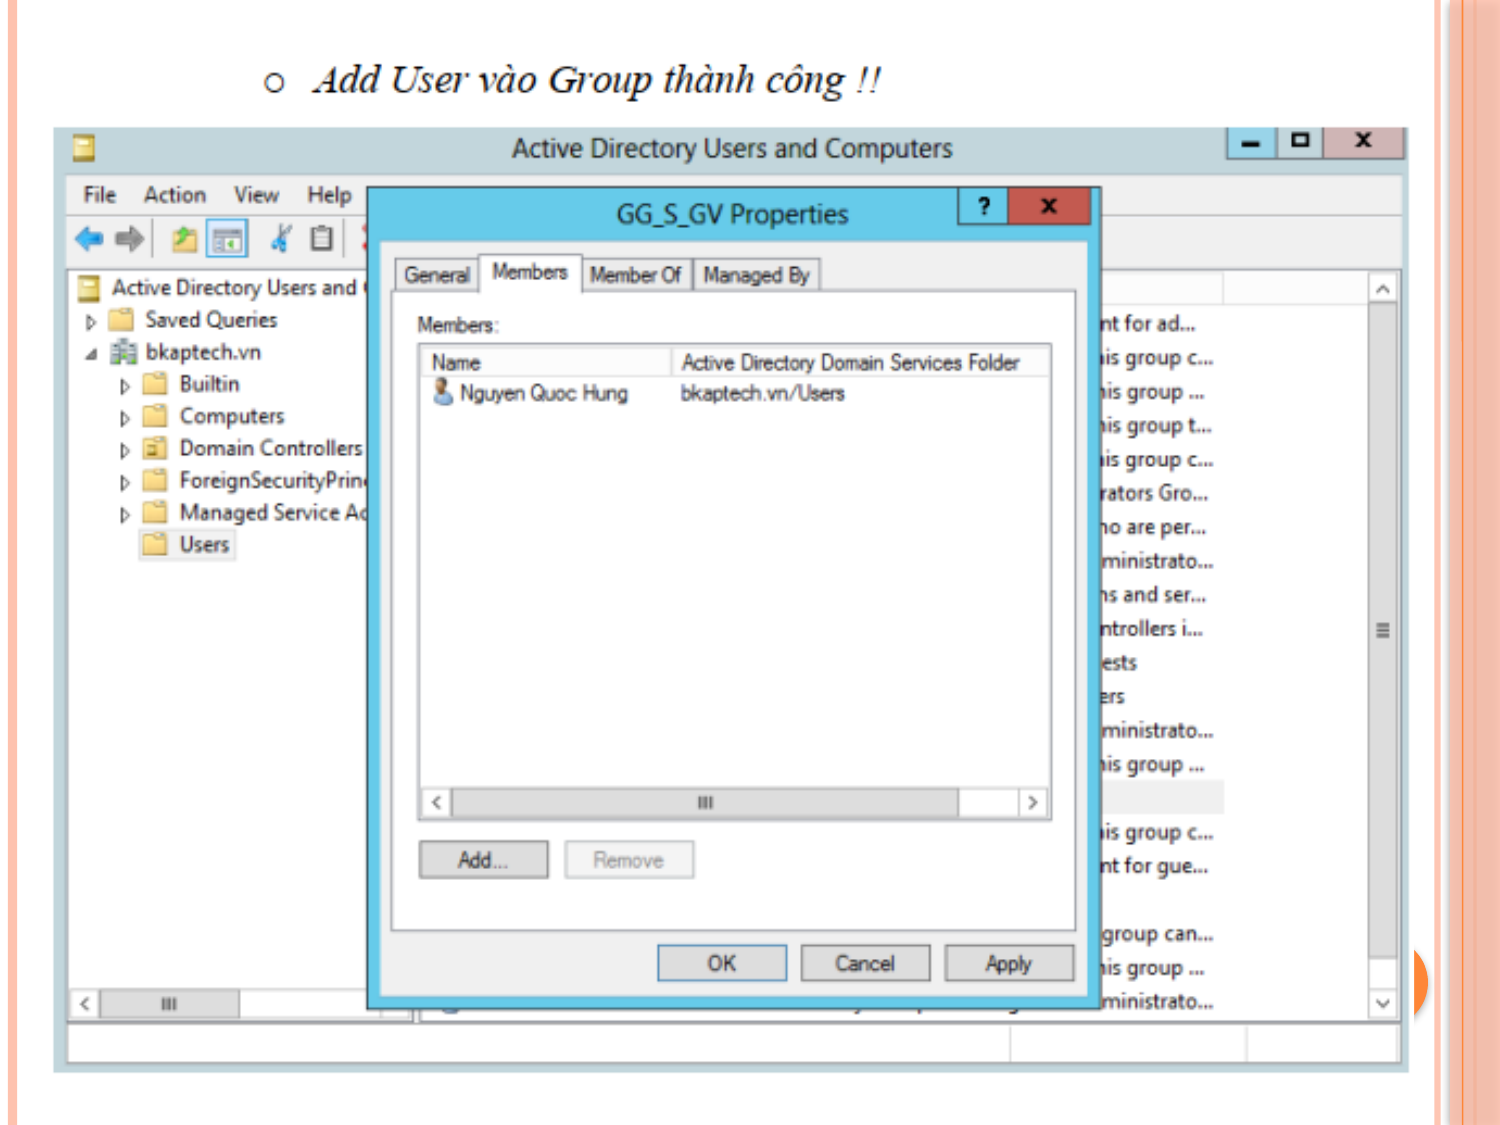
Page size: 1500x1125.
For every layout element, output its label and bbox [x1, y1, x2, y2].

picture [47, 42, 1415, 1086]
